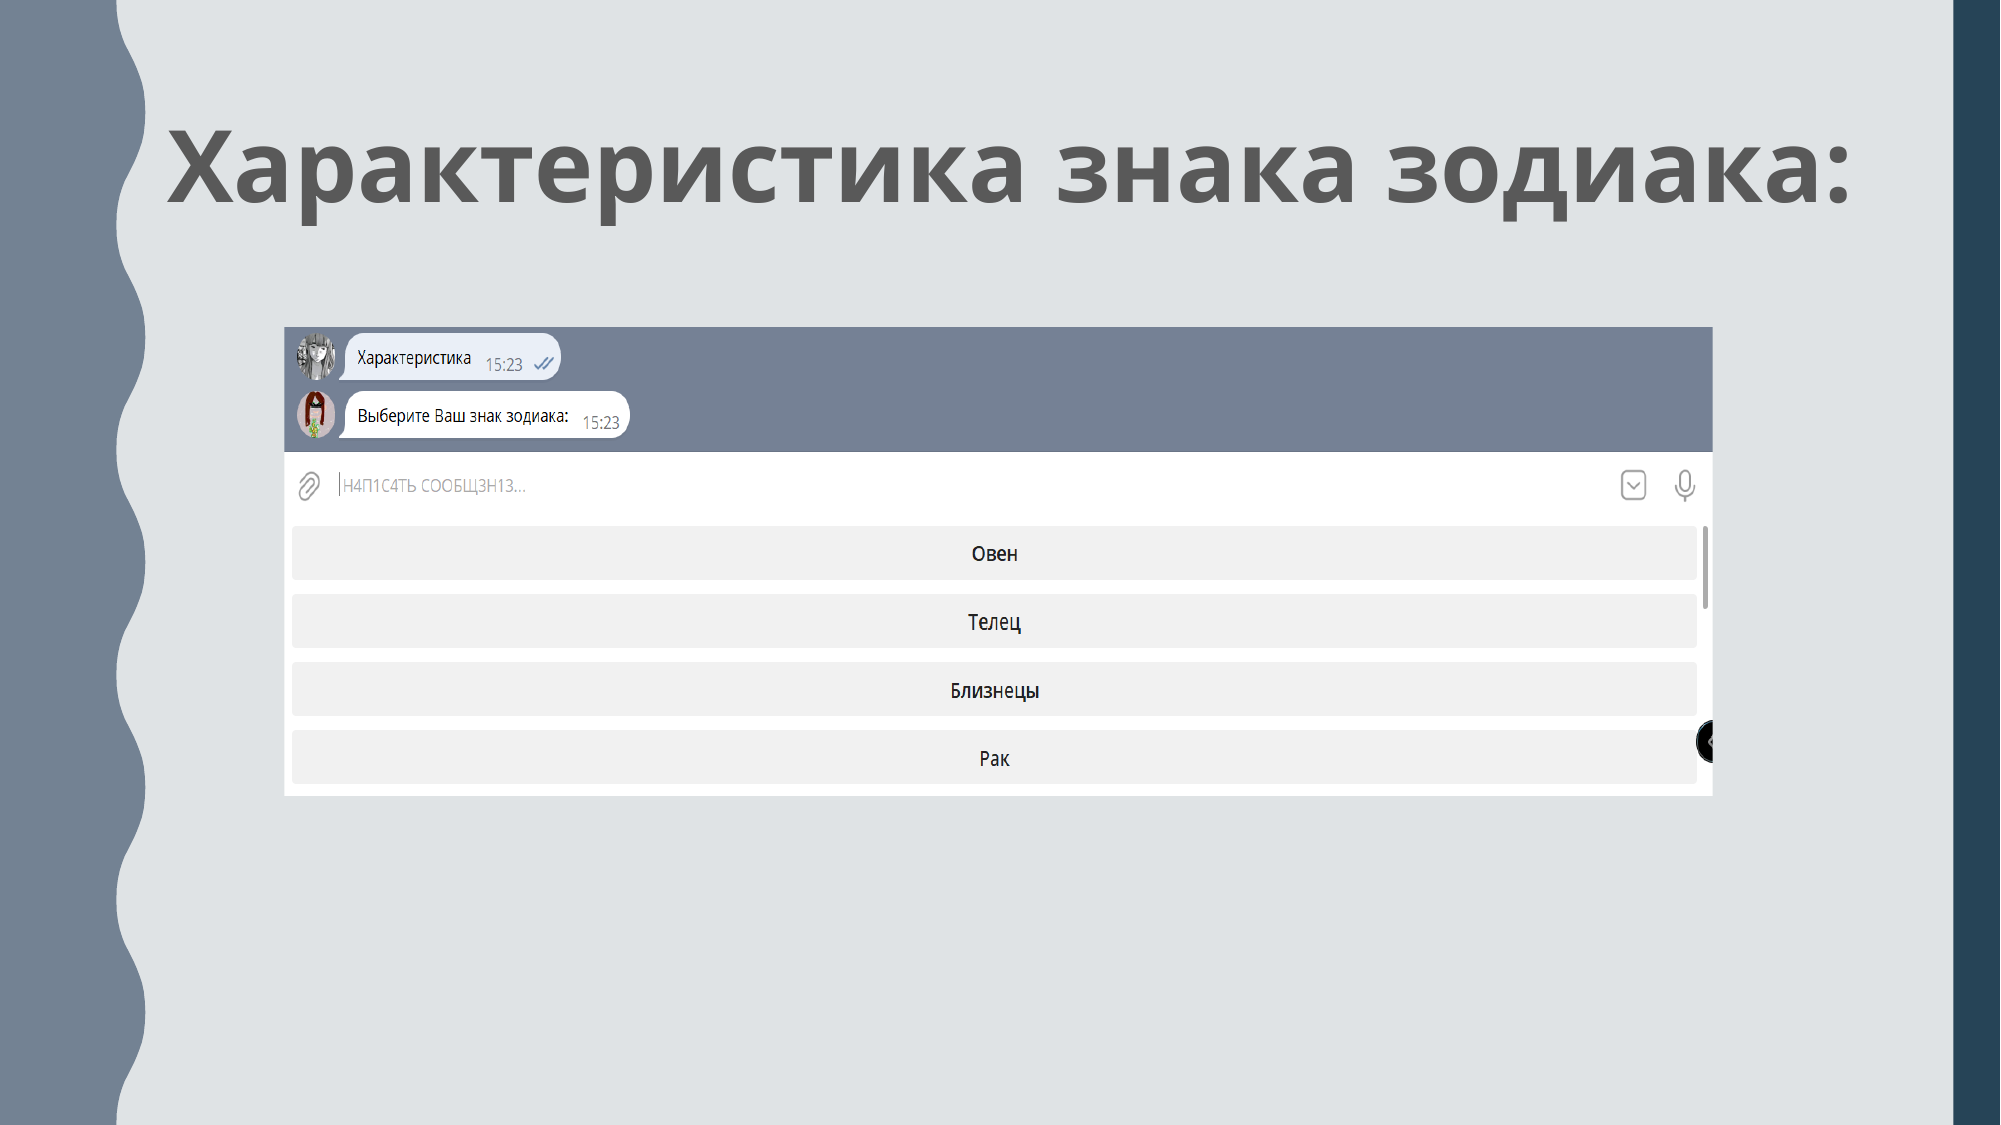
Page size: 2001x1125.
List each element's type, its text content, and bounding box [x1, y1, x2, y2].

picture [284, 327, 1713, 796]
text_box Характеристика знака зодиака:​ [152, 95, 2000, 231]
